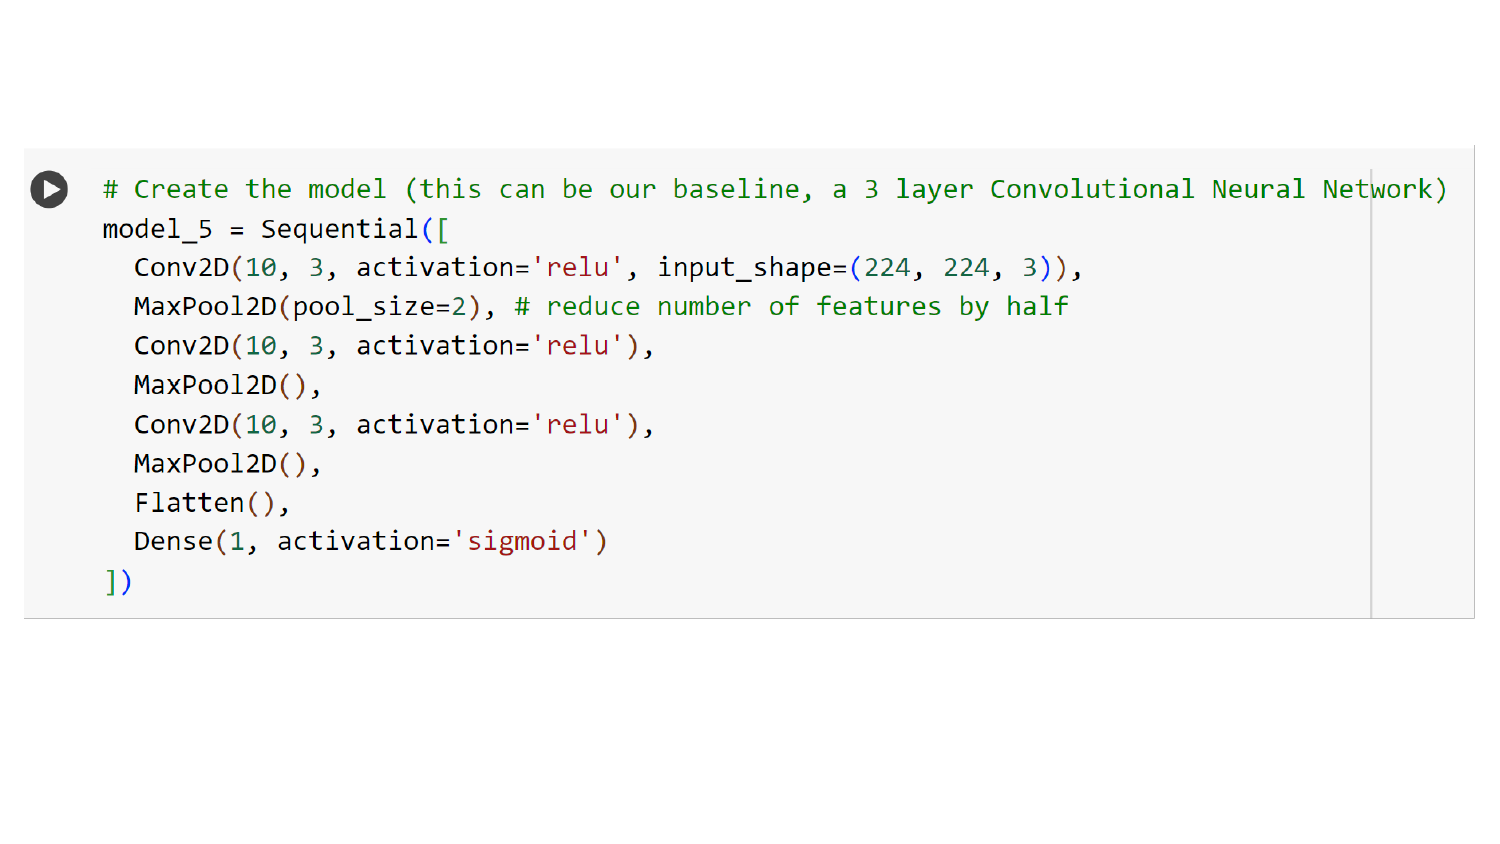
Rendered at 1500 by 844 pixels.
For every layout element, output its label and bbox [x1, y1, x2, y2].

picture [24, 145, 1476, 620]
